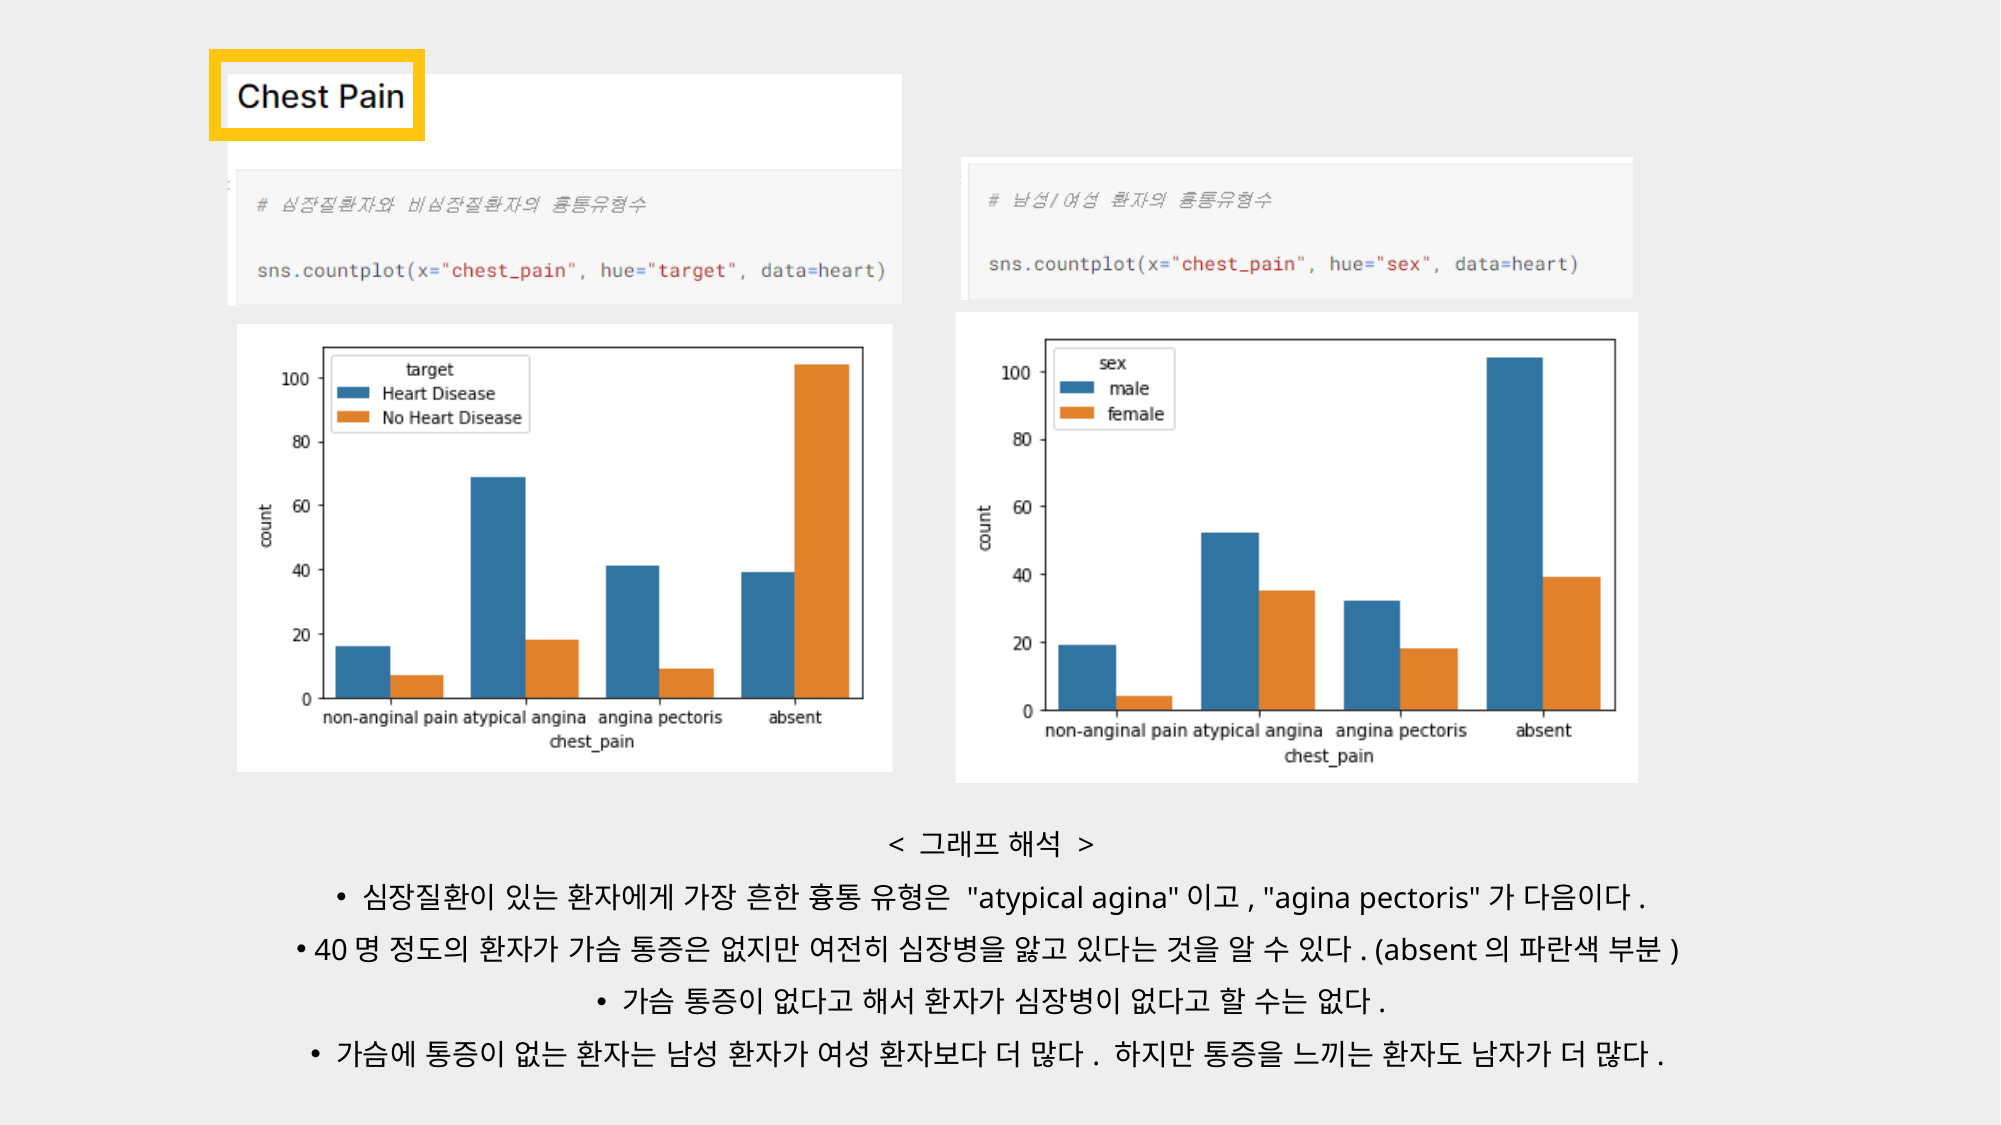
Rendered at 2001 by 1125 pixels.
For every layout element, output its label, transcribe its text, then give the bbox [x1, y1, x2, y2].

picture [960, 156, 1633, 300]
picture [227, 74, 902, 306]
text_box [214, 55, 420, 136]
picture [236, 324, 893, 772]
text_box < 그래프 해석 > 심장질환이 있는 환자에게 가장 흔한 흉통 유형은 "atypical agina"이고, "agina pectoris"가 다음이다. 40명 정도의 환자가 가슴 통증은 없지만 여전히 심장병을 앓고 있다는 것을 알 수 있다. (absent의 파란색 부분) 가슴 통증이 없다고 해서 환자가 심장병이 없다고 할 수는 없다. 가슴에 통증이 없는 환자는 남성 환자가 여성 환자보다 더 많다. 하지만 통증을 느끼는 환자도 남자가 더 많다. [261, 801, 1722, 1079]
picture [955, 312, 1639, 783]
